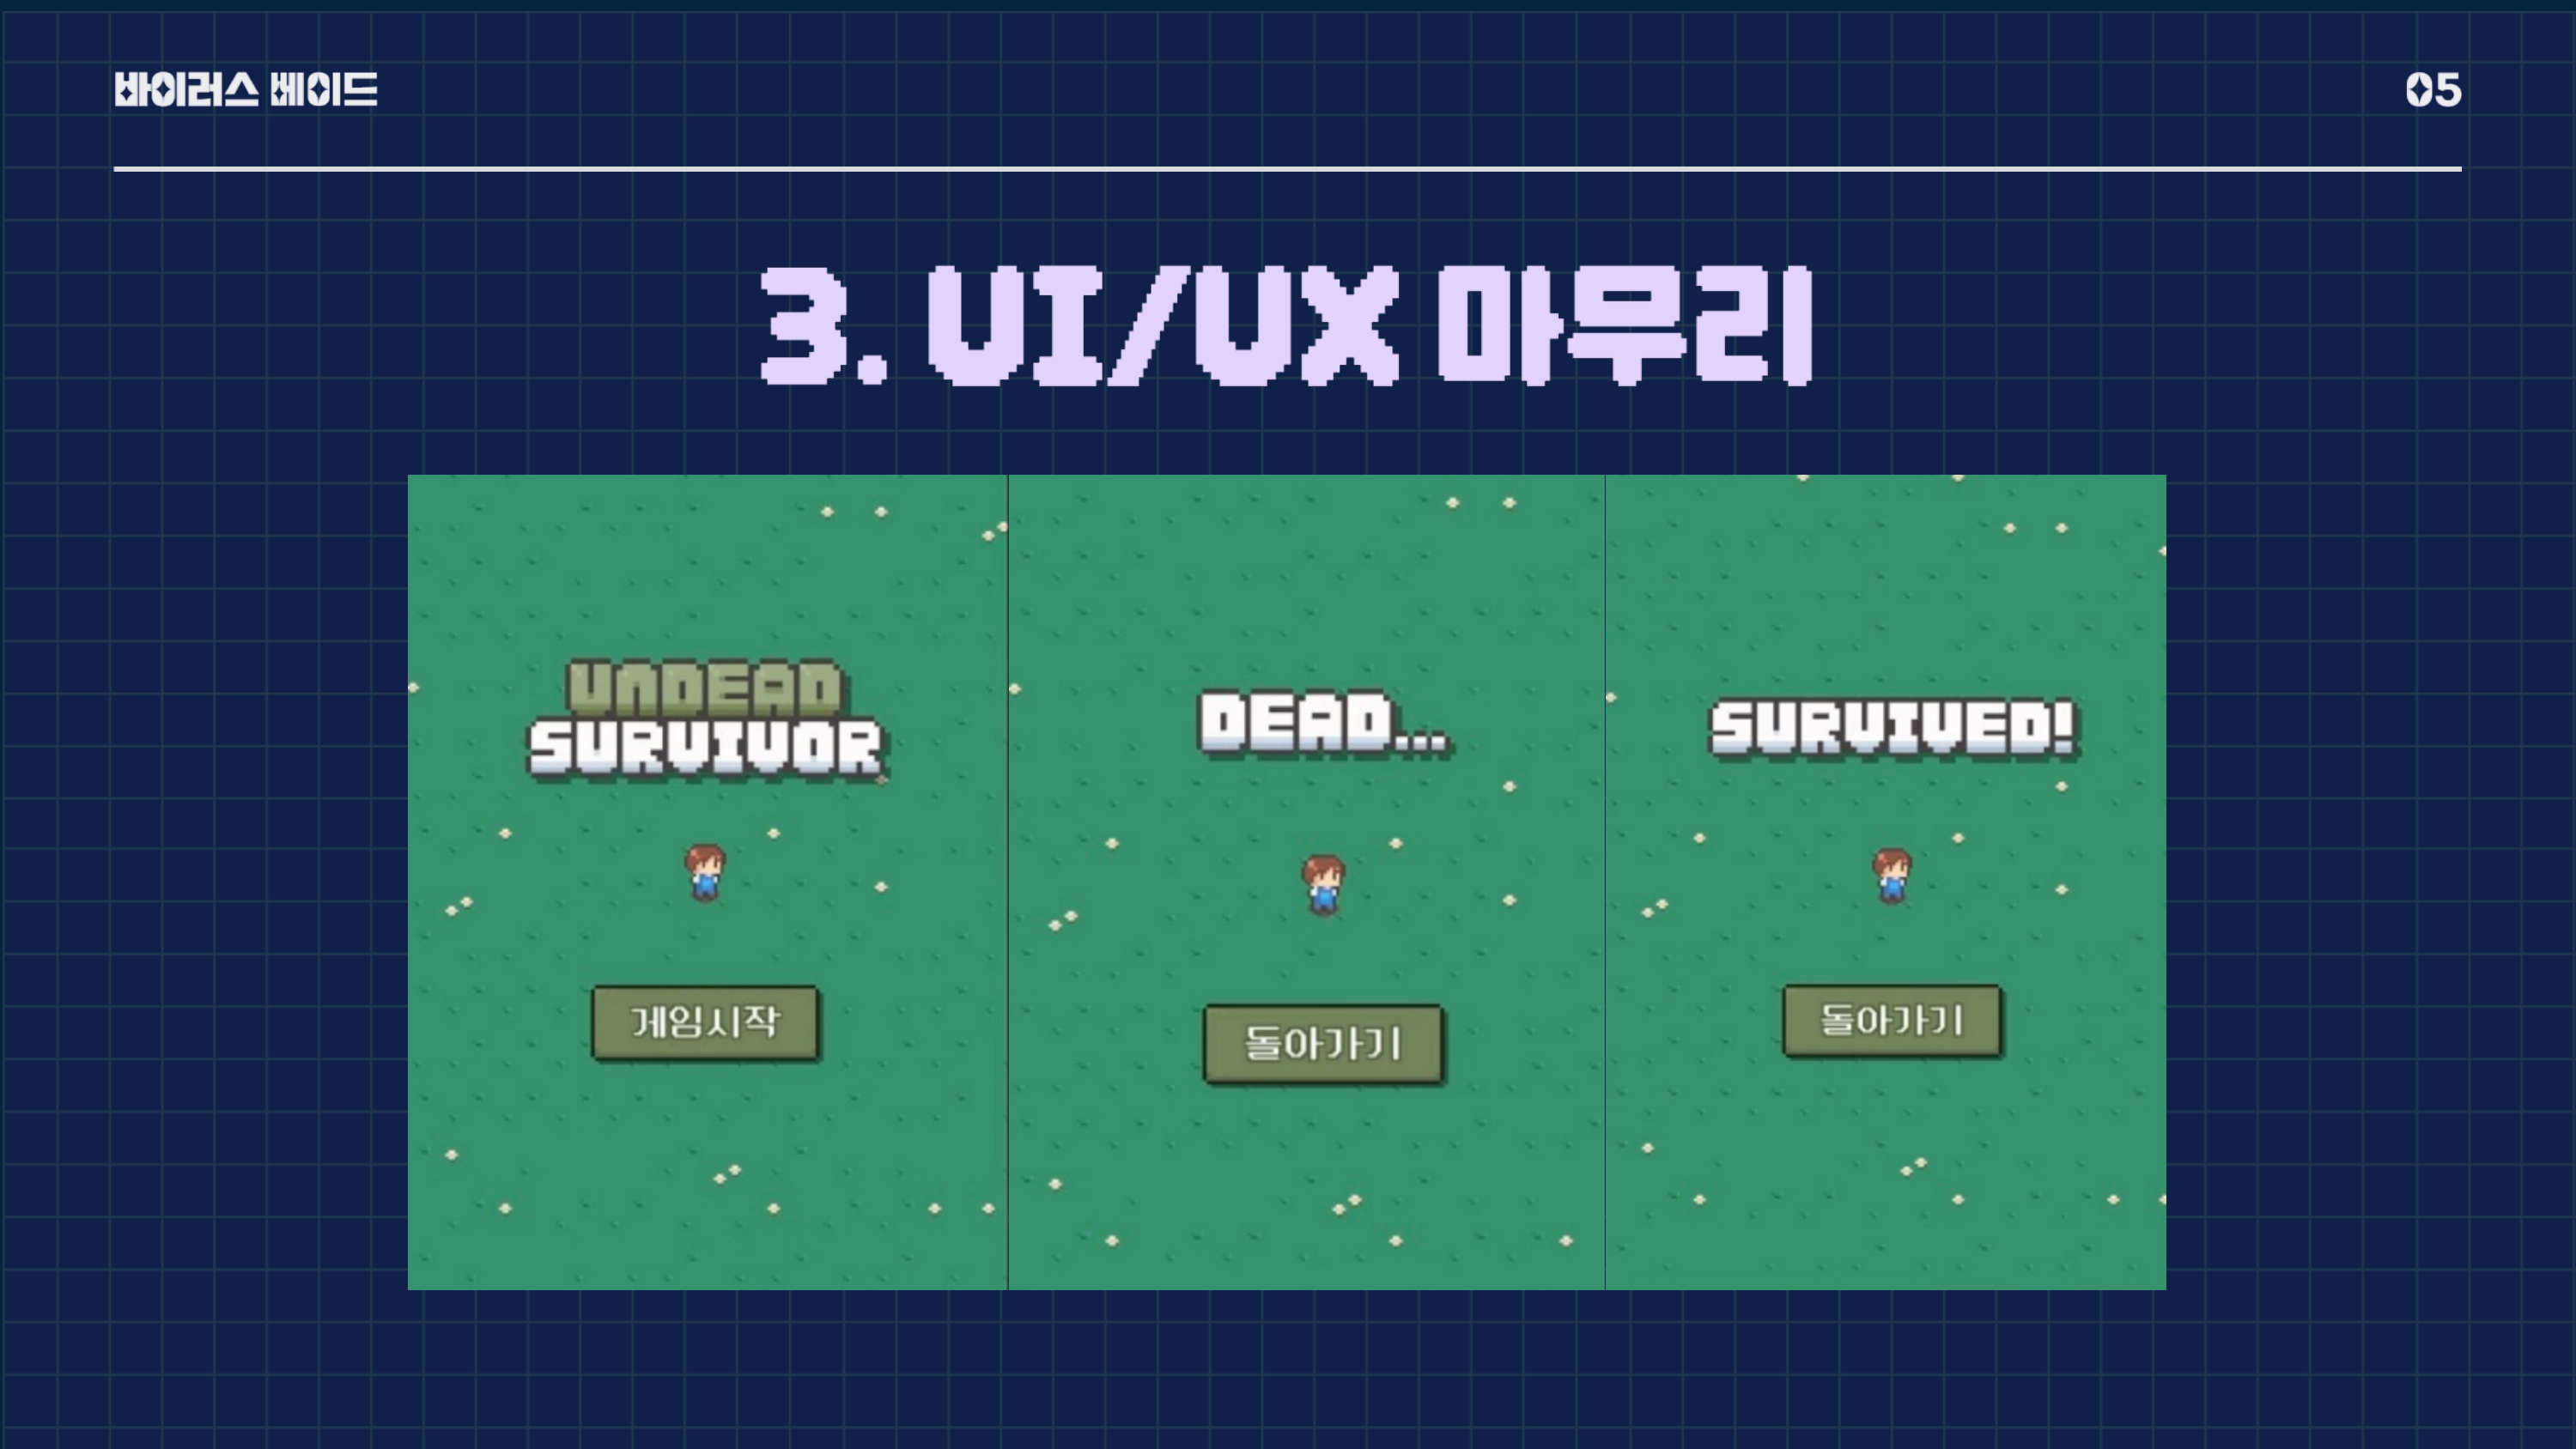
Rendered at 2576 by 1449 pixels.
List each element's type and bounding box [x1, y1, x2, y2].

text_box [3, 593, 2576, 1449]
text_box [3, 11, 2576, 139]
text_box [408, 475, 2167, 1291]
picture [0, 44, 2576, 584]
text_box [113, 167, 2462, 172]
